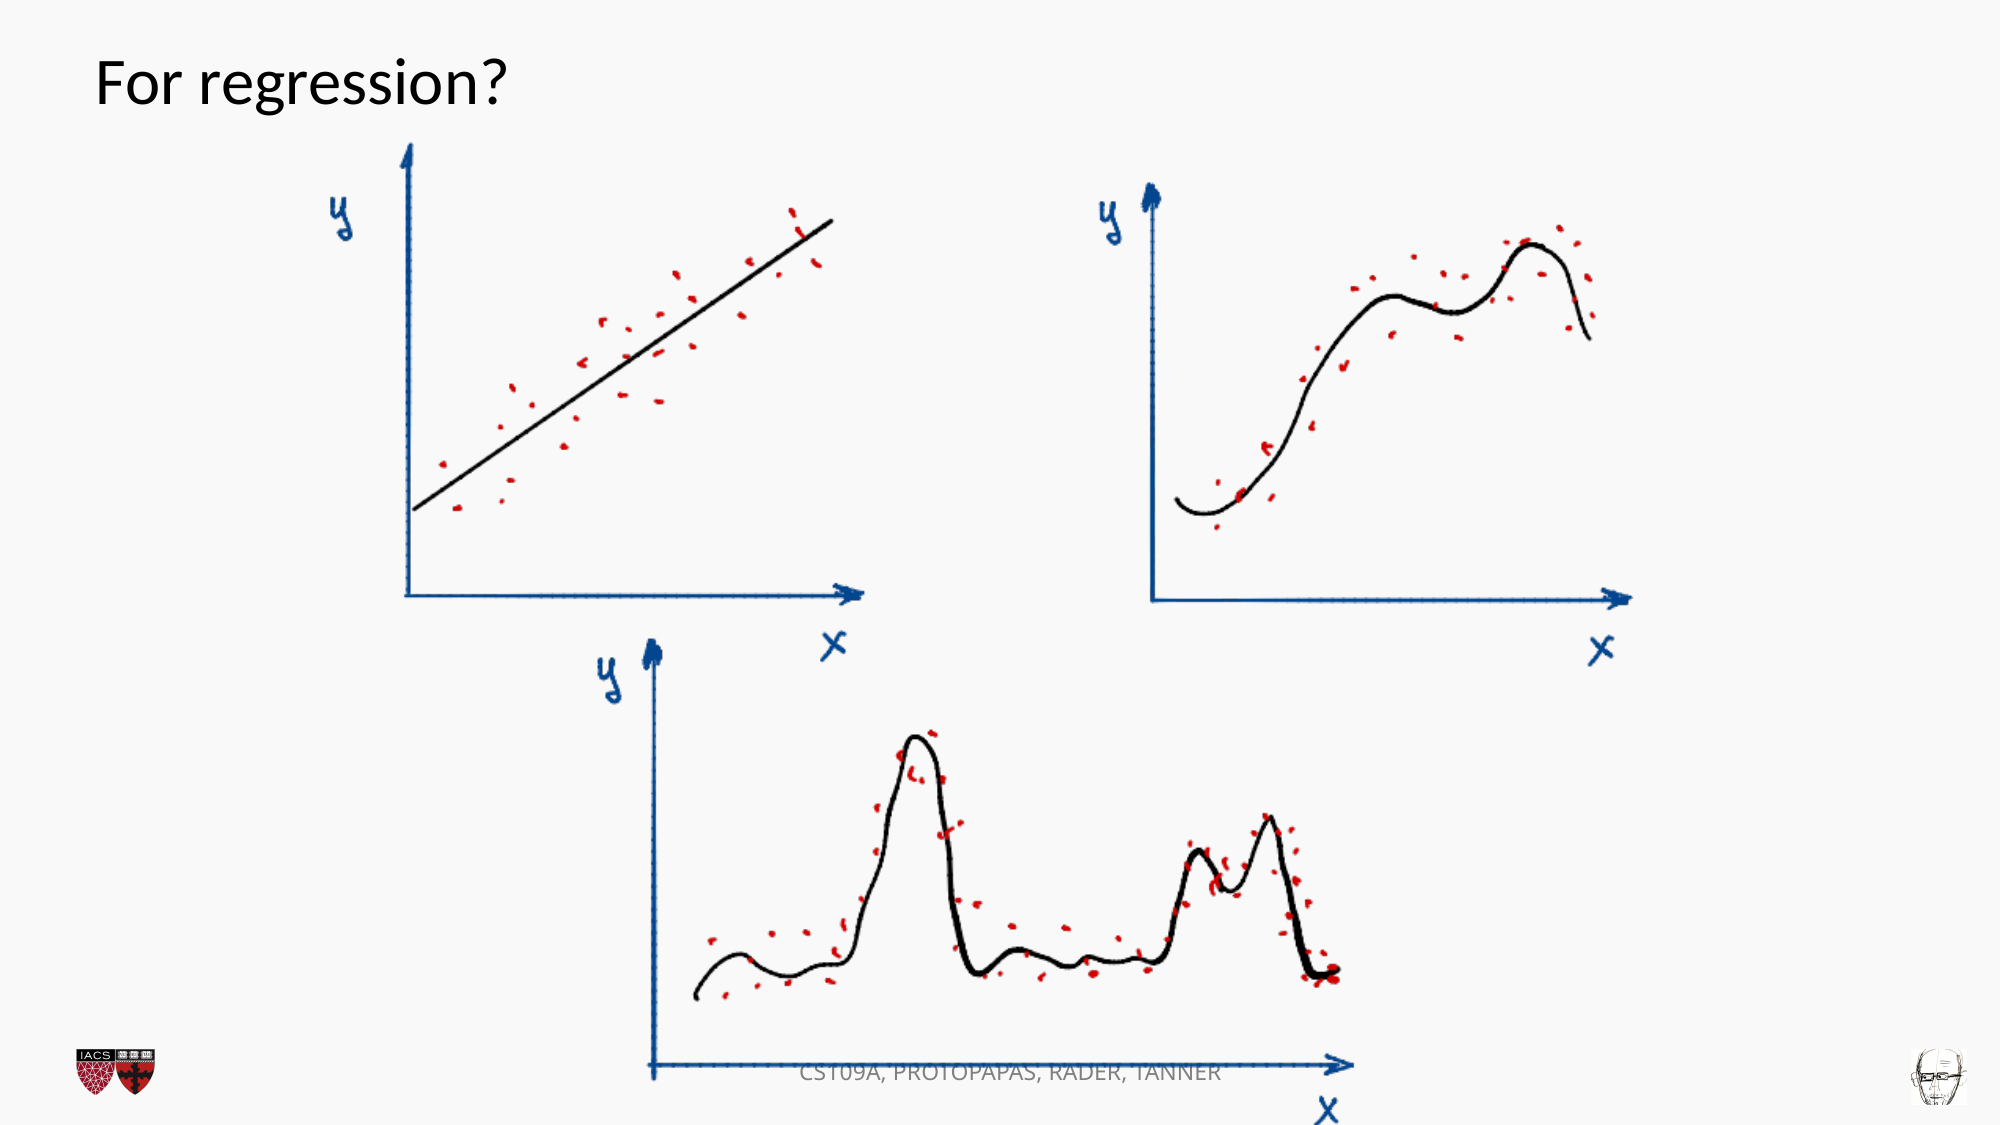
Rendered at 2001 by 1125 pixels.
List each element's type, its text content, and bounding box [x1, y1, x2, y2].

picture [260, 99, 1742, 1125]
picture [1911, 1049, 1967, 1105]
picture [75, 1049, 155, 1095]
text_box For regression? [80, 30, 1775, 170]
